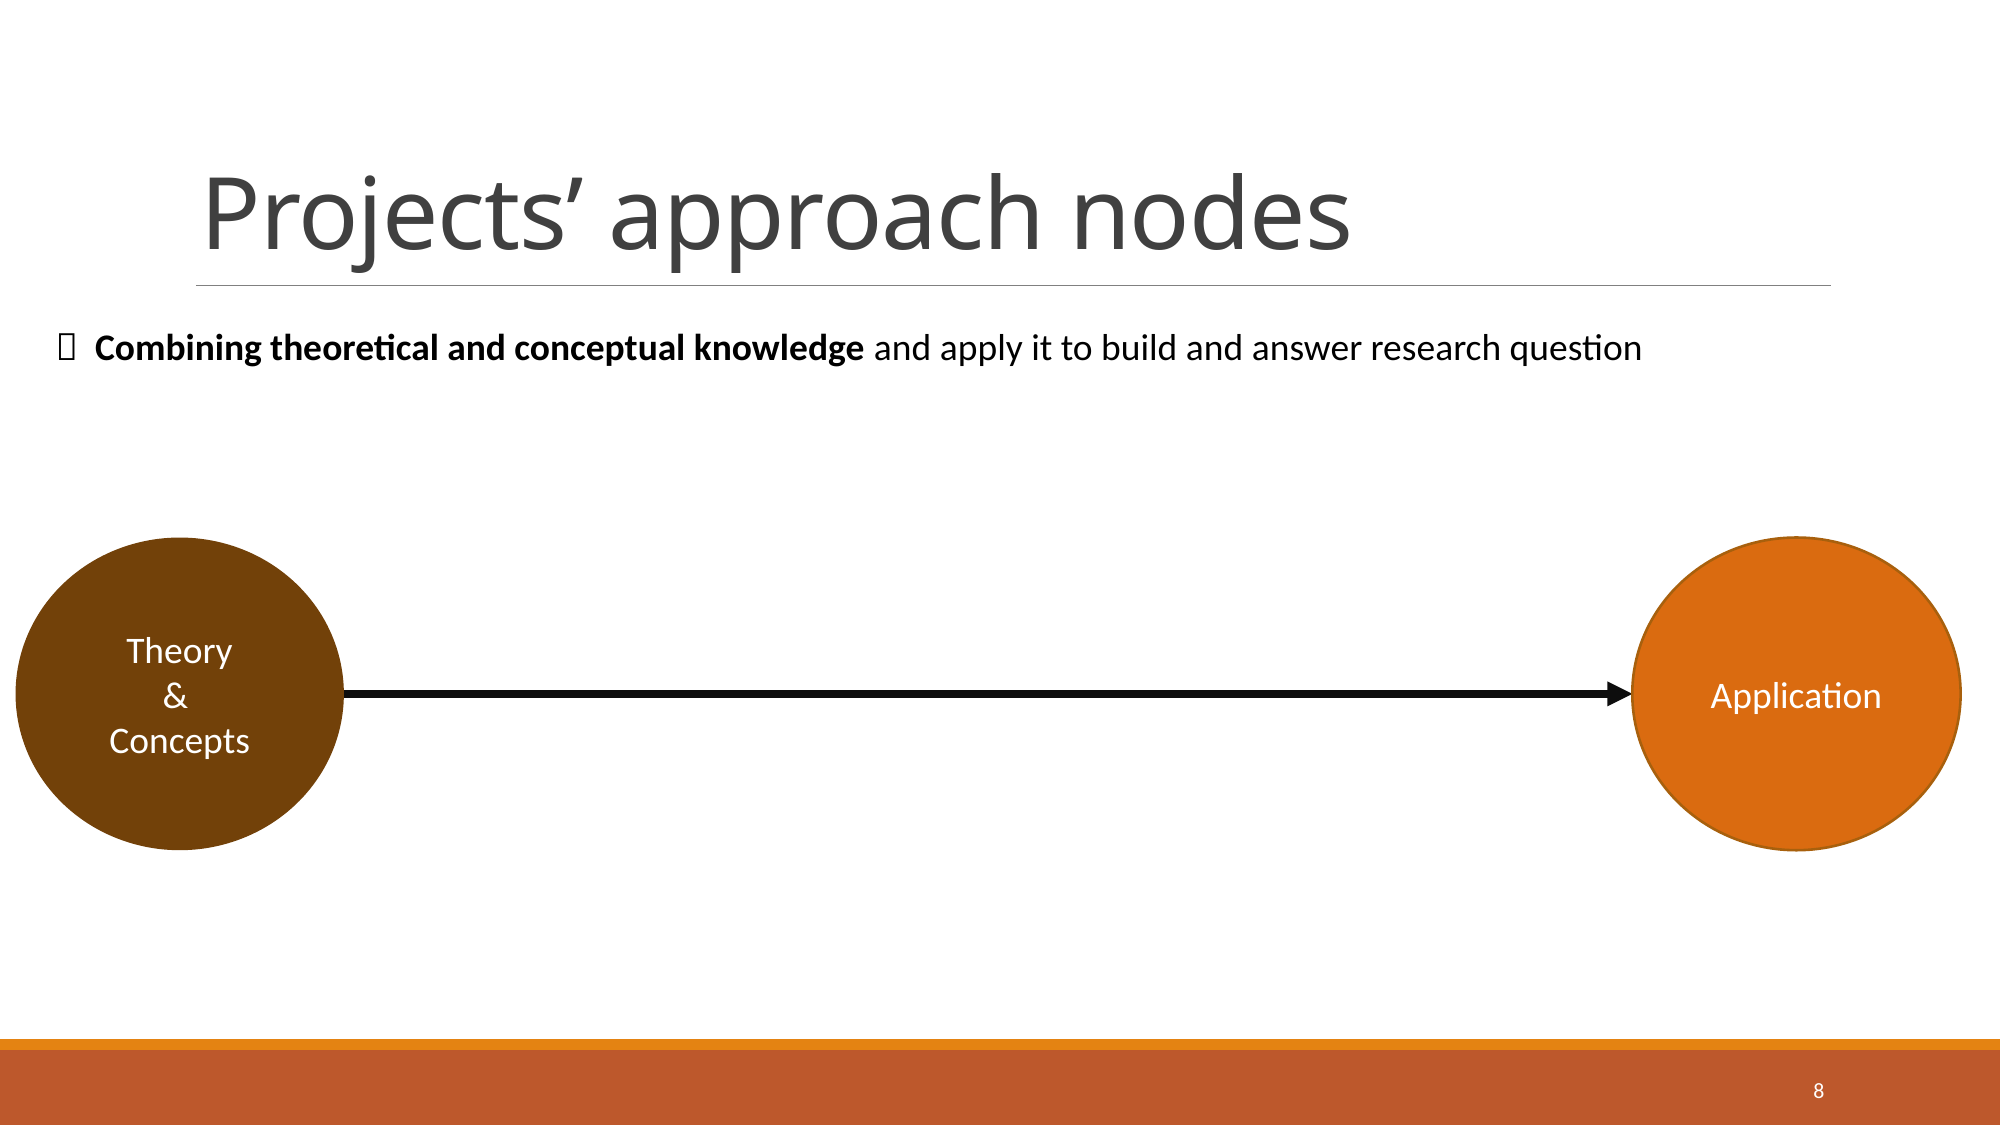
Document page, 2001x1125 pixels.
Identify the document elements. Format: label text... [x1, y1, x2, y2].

title Projects’ approach nodes [185, 146, 1836, 278]
text_box  Combining theoretical and conceptual knowledge and apply it to build and answer research question [40, 315, 1925, 376]
slide_number 8 [1624, 1059, 1840, 1120]
text_box Application [1631, 536, 1962, 852]
text_box Theory & Concepts [14, 536, 346, 852]
